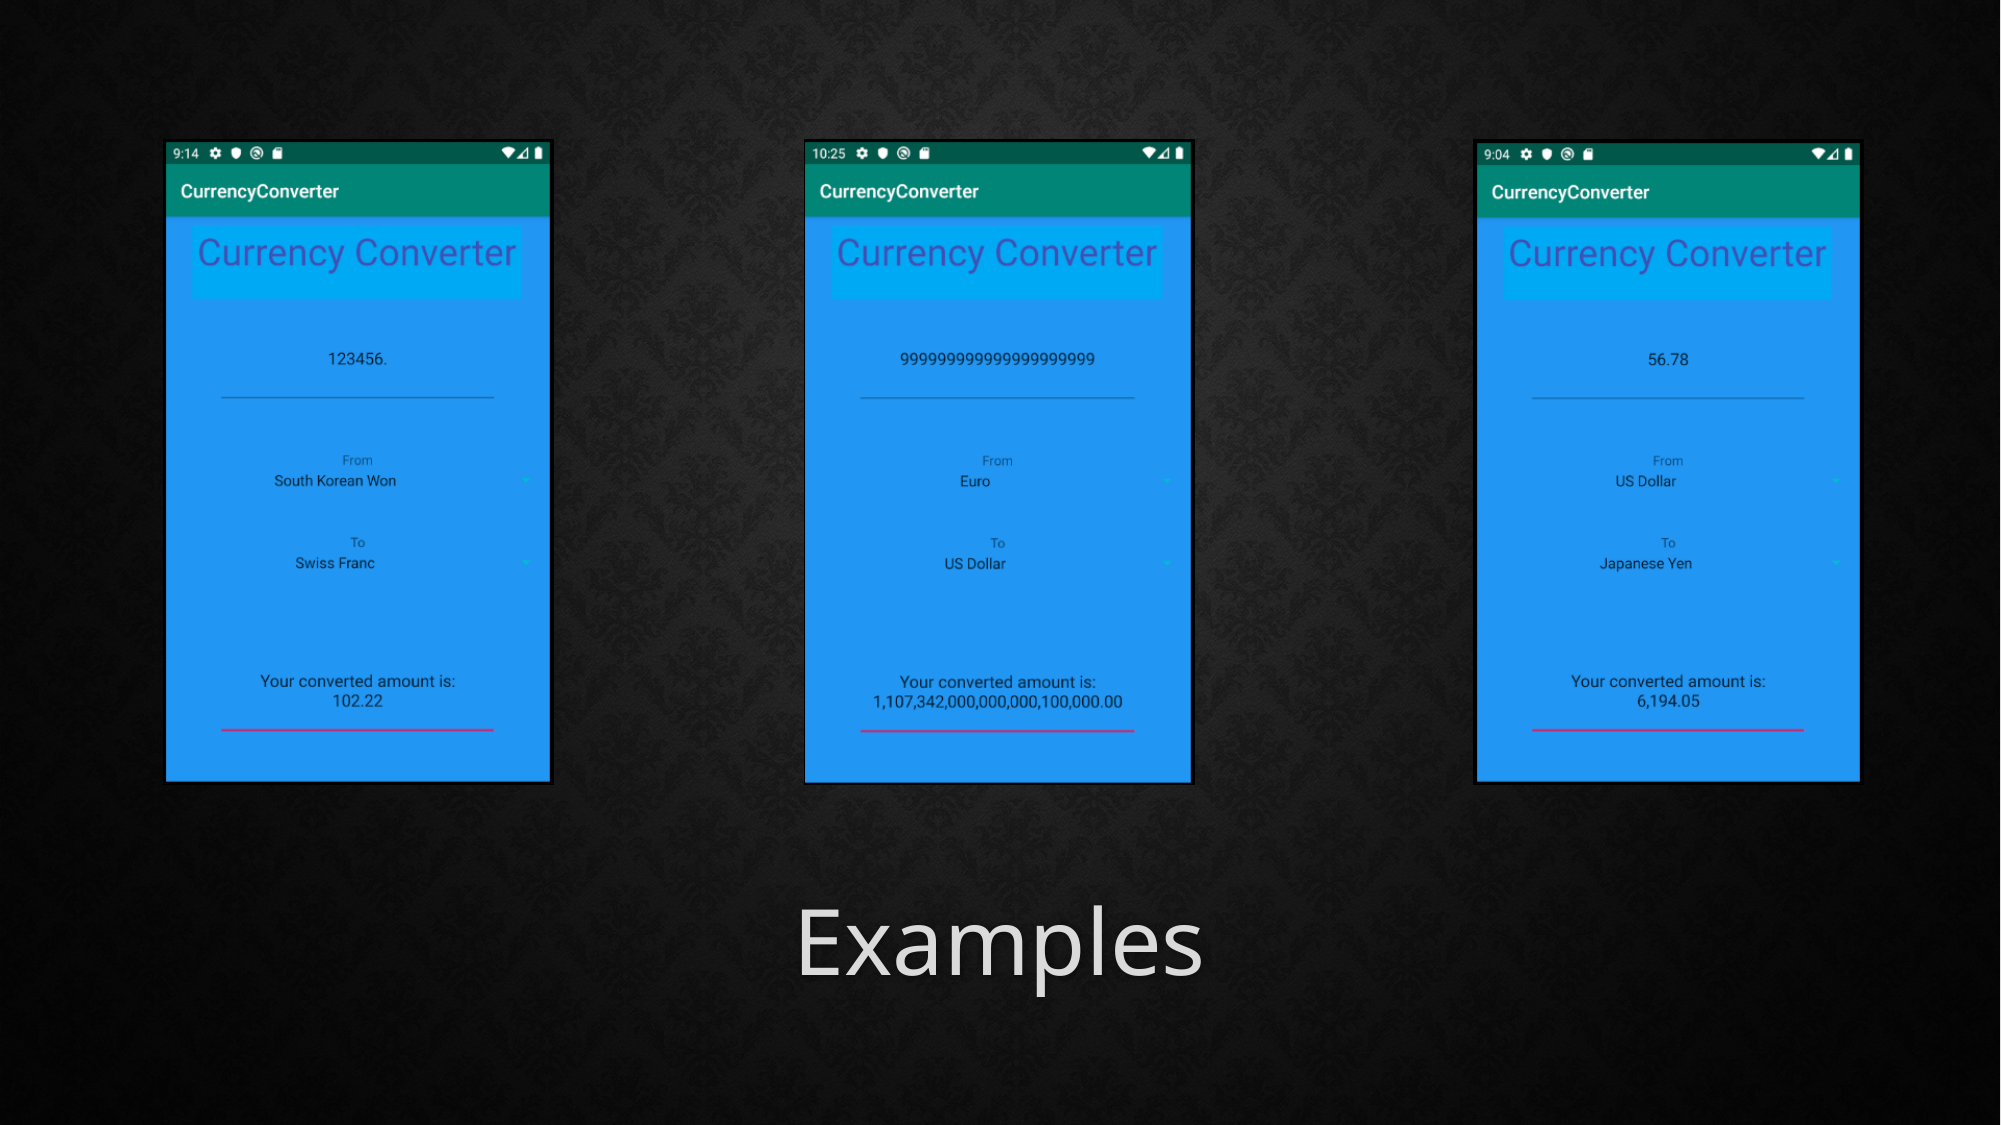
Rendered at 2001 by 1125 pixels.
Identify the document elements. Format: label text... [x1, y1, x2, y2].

title Examples [149, 794, 1851, 1002]
picture [1472, 138, 1864, 785]
picture [162, 138, 554, 785]
picture [804, 139, 1196, 785]
